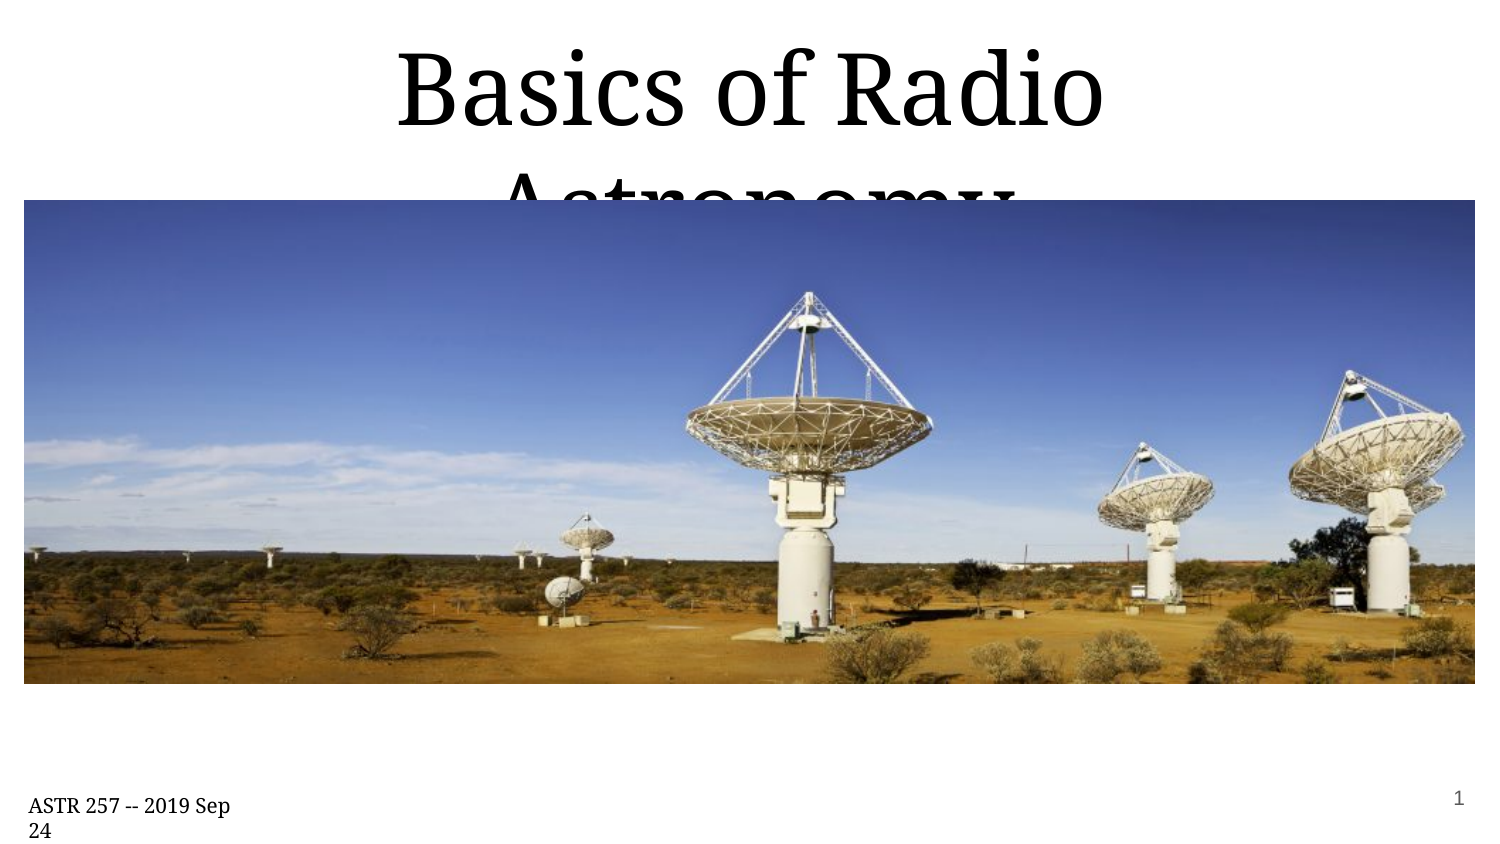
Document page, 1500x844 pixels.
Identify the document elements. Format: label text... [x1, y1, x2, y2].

text_box Basics of Radio Astronomy [127, 10, 1376, 173]
slide_number ‹#› [1389, 764, 1480, 830]
picture [24, 200, 1476, 684]
